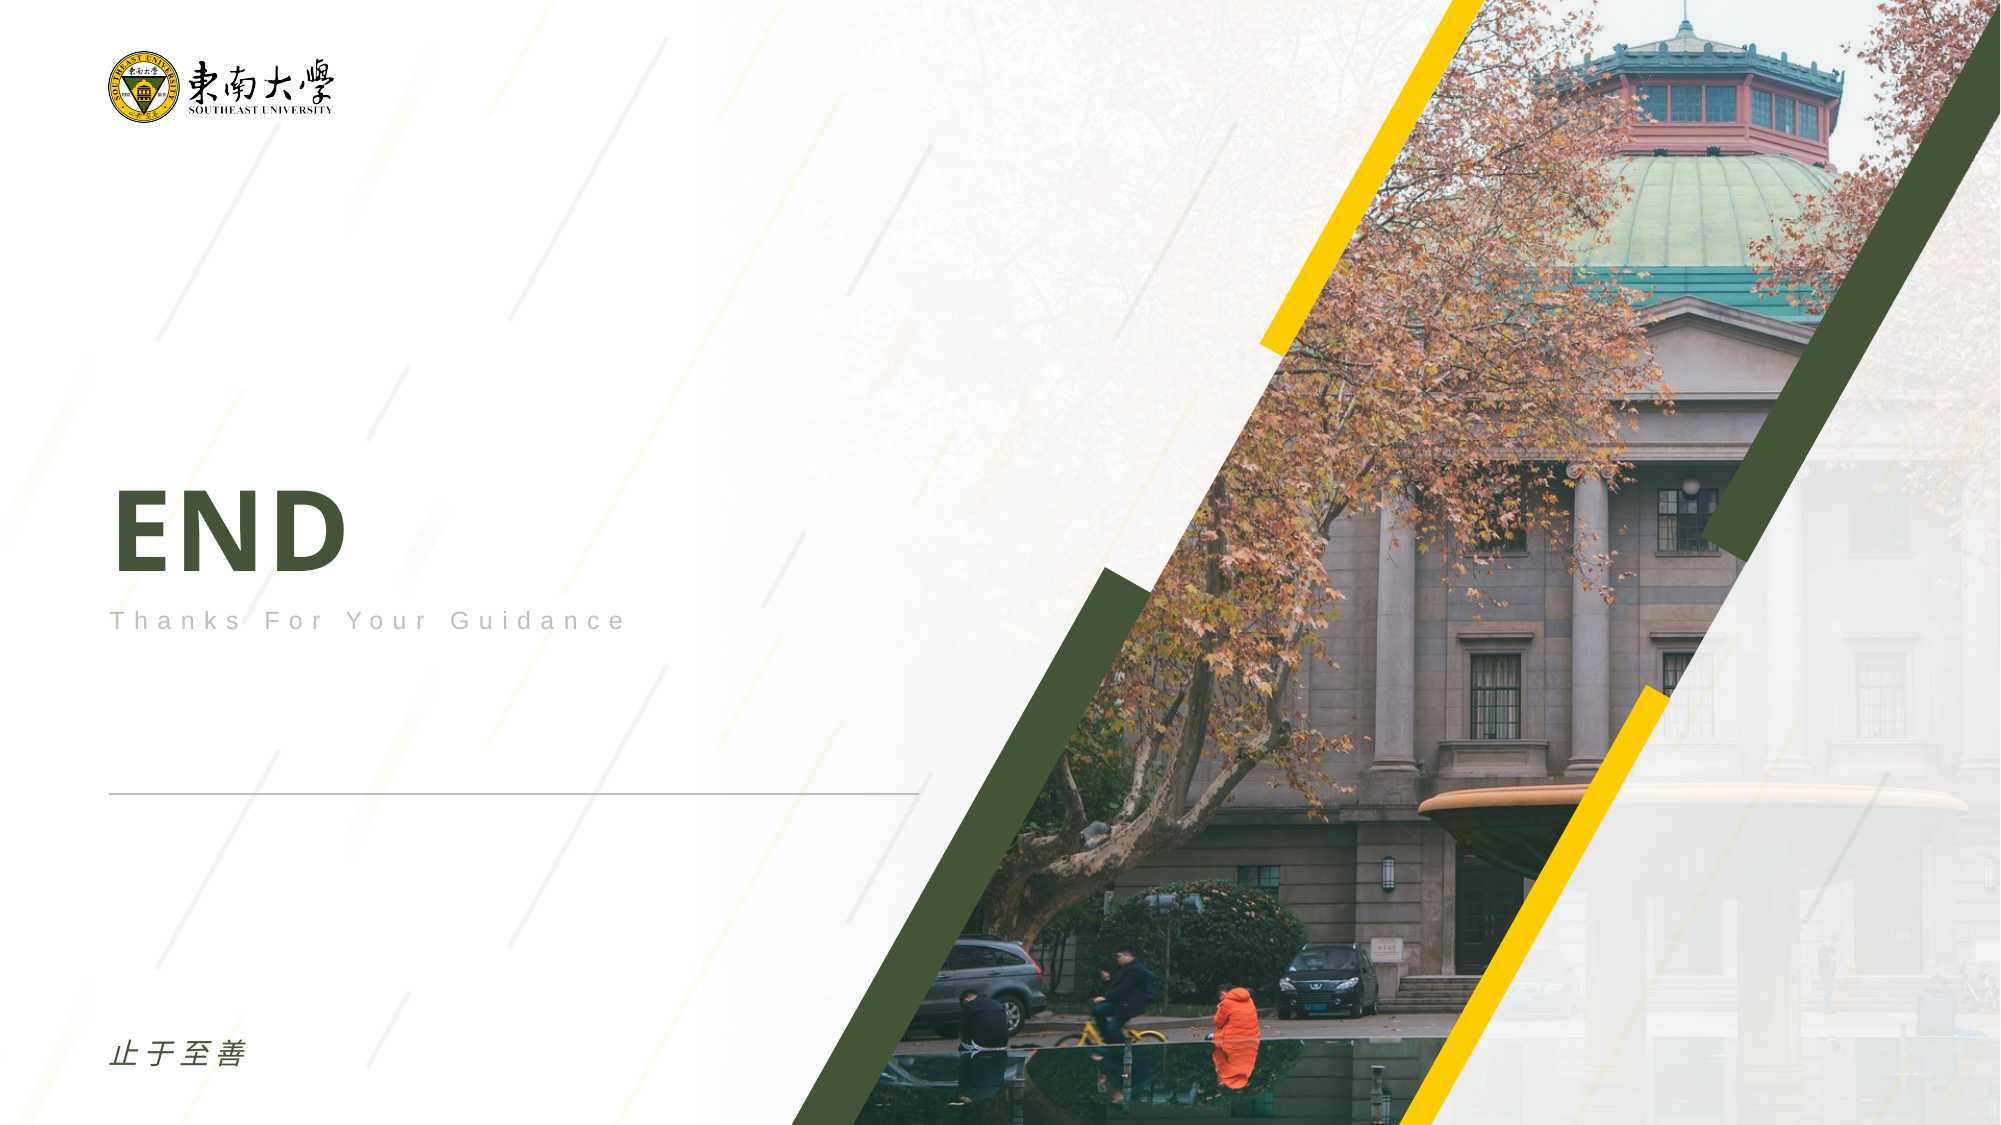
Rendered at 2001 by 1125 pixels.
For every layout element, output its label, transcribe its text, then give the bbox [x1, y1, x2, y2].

slide_number 止于至善 [108, 1022, 657, 1083]
list Thanks For Your Guidance [109, 597, 1061, 645]
picture [1988, 127, 1993, 135]
list END [109, 451, 1061, 596]
picture [854, 0, 2000, 1125]
picture [108, 51, 334, 123]
